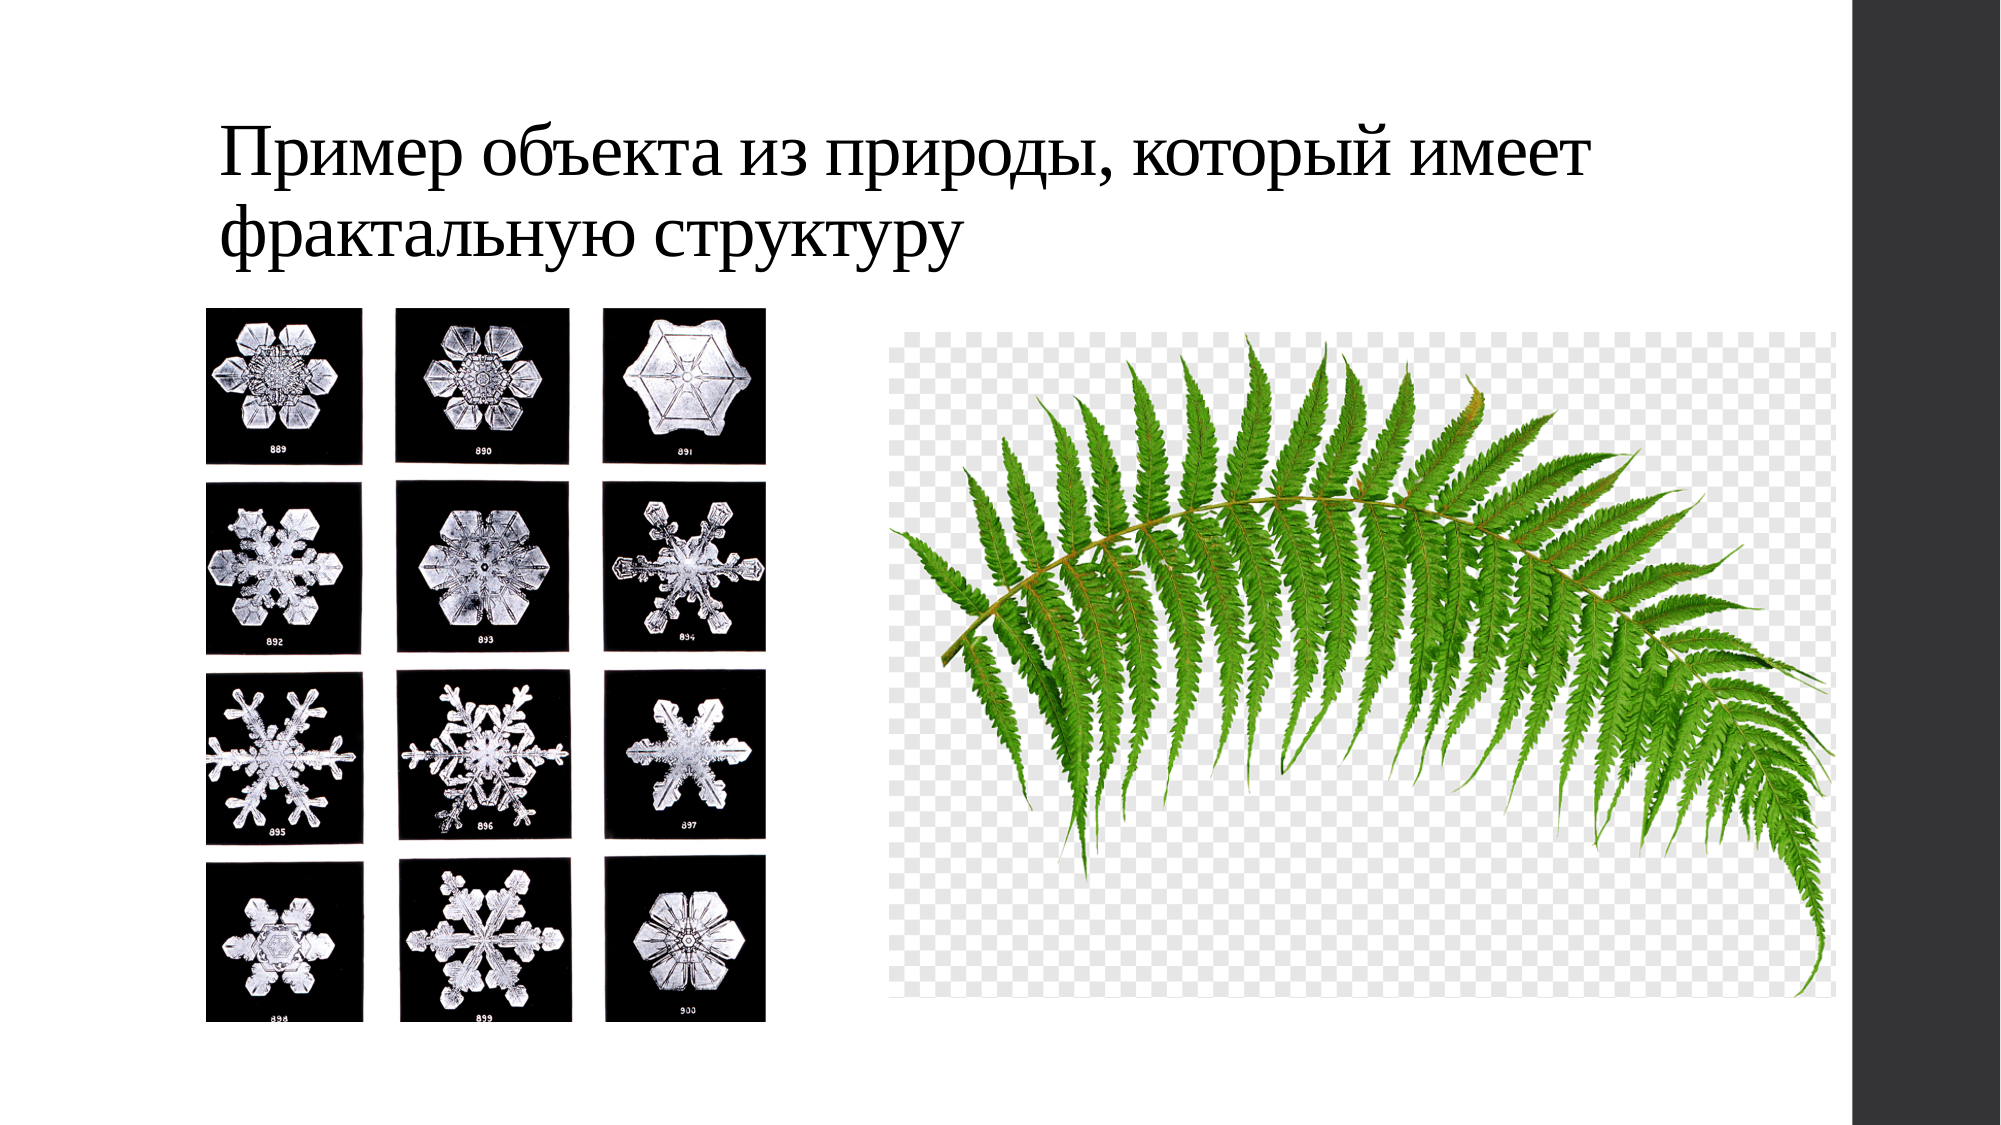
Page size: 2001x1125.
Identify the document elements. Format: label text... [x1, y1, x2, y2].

title Пример объекта из природы, который имеет фрактальную структуру [204, 102, 1795, 321]
picture [889, 332, 1836, 998]
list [206, 308, 766, 1023]
